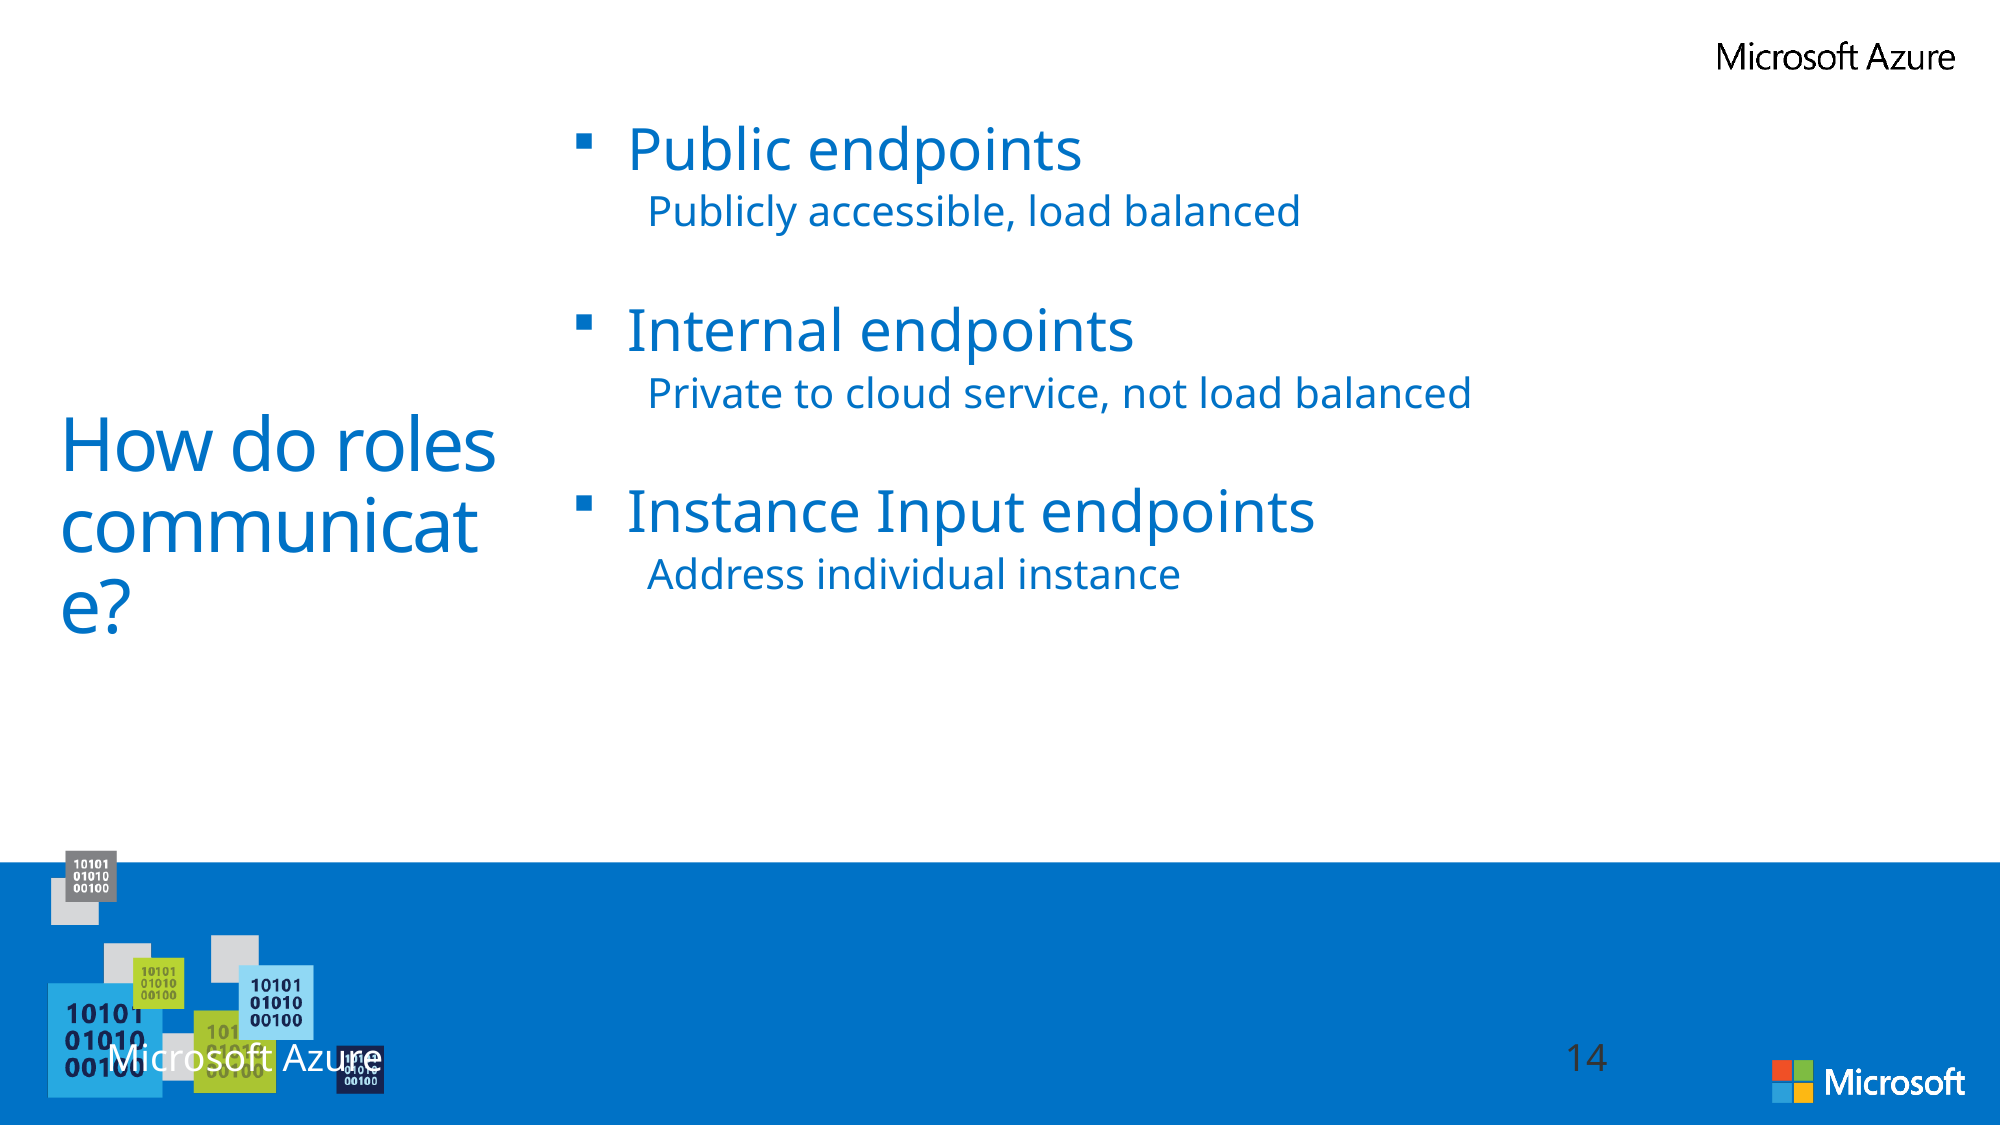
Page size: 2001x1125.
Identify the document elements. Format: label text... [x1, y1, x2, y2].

title How do roles communicate? [45, 399, 513, 551]
picture [1772, 1087, 1965, 1103]
list Public endpoints Publicly accessible, load balanced Internal endpoints Private to cloud service, not load balanced Instance Input endpoints Address individual instance [557, 112, 1973, 838]
picture [17, 808, 463, 1125]
text_box Microsoft Azure [91, 1026, 399, 1086]
slide_number 14 [1550, 1026, 2000, 1087]
picture [1699, 24, 1973, 88]
